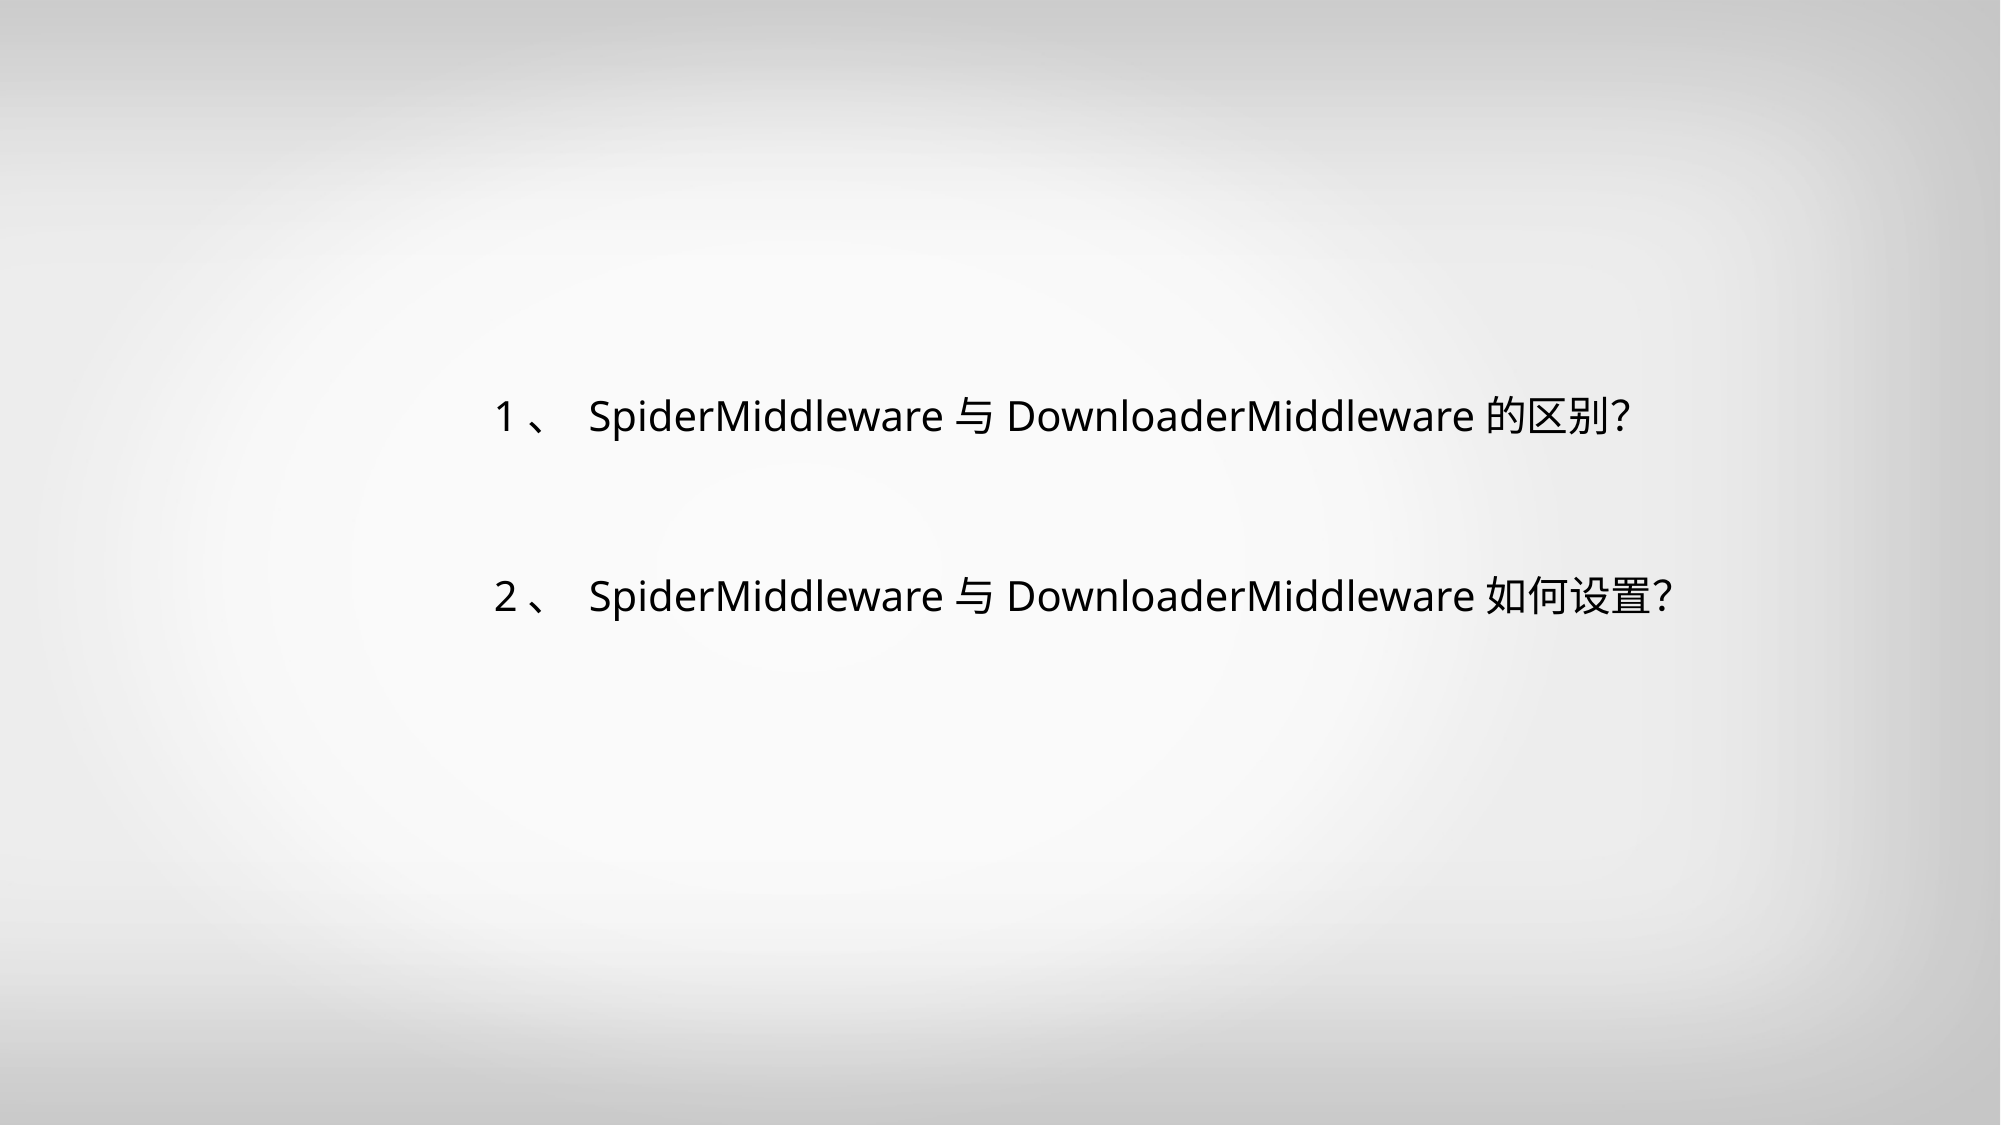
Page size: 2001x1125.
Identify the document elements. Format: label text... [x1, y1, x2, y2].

text_box 2、 SpiderMiddleware与DownloaderMiddleware如何设置？ [479, 562, 1709, 628]
text_box 1、 SpiderMiddleware与DownloaderMiddleware的区别？ [478, 382, 1668, 447]
picture [0, 0, 2001, 1125]
